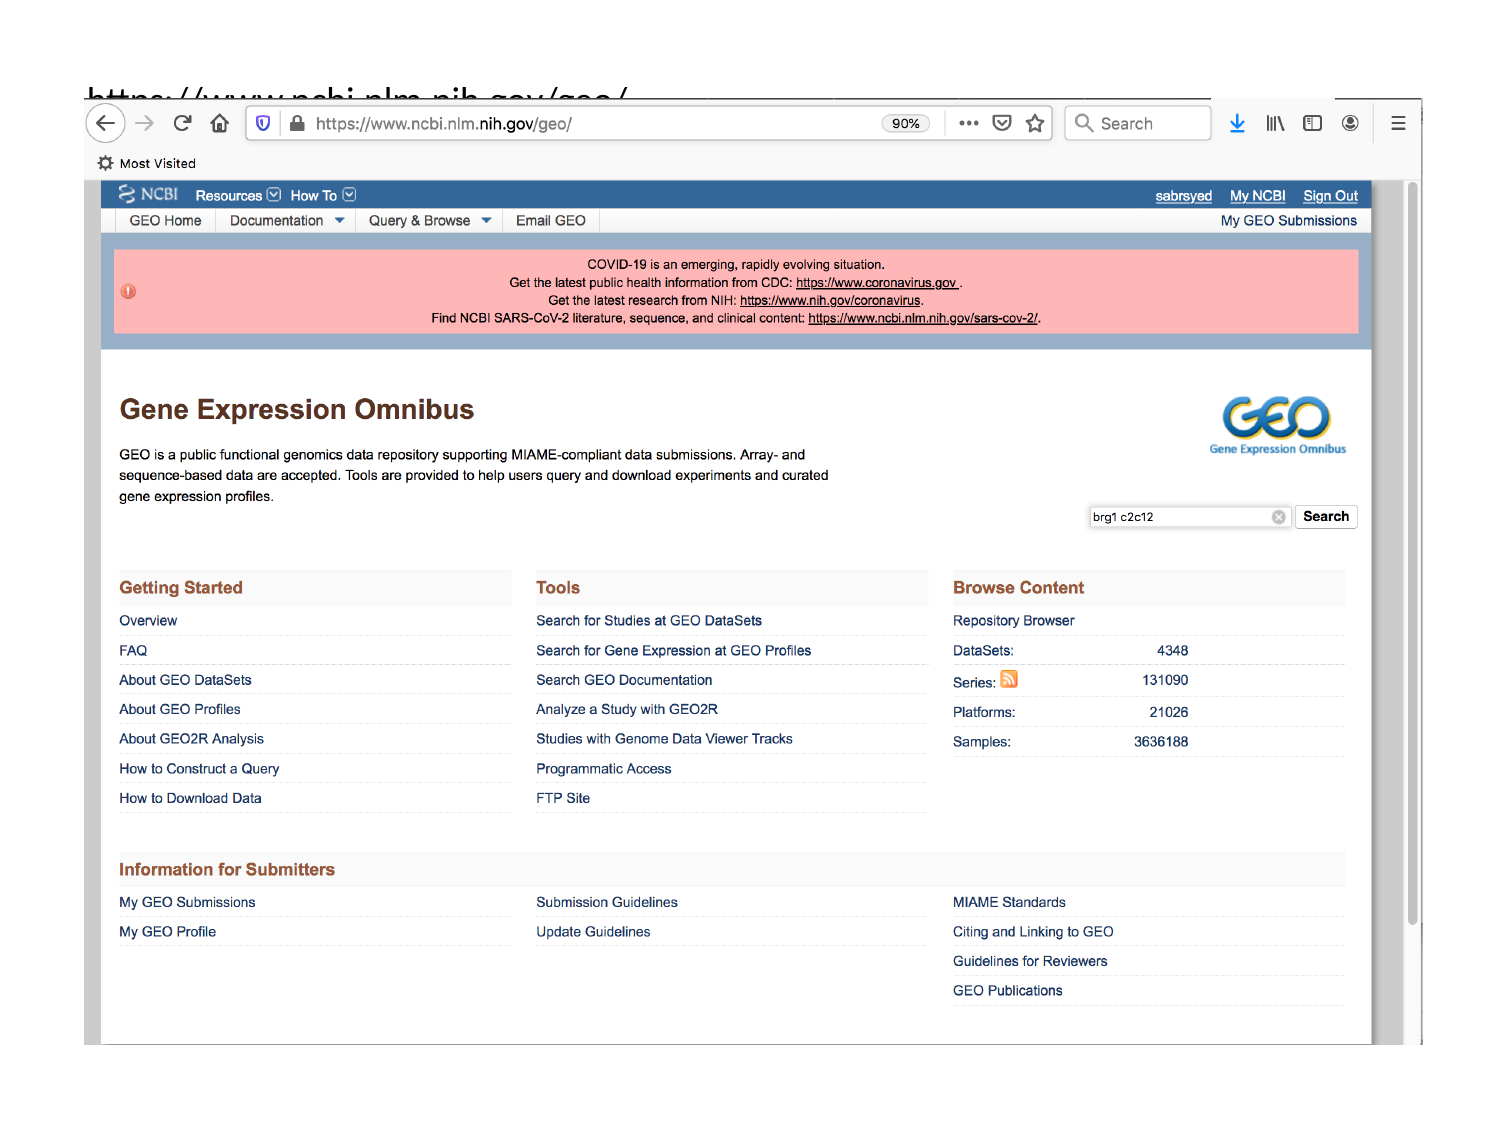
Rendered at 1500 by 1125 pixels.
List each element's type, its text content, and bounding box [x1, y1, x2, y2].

picture [84, 98, 1423, 1045]
text_box https://www.ncbi.nlm.nih.gov/geo/ [72, 68, 643, 128]
